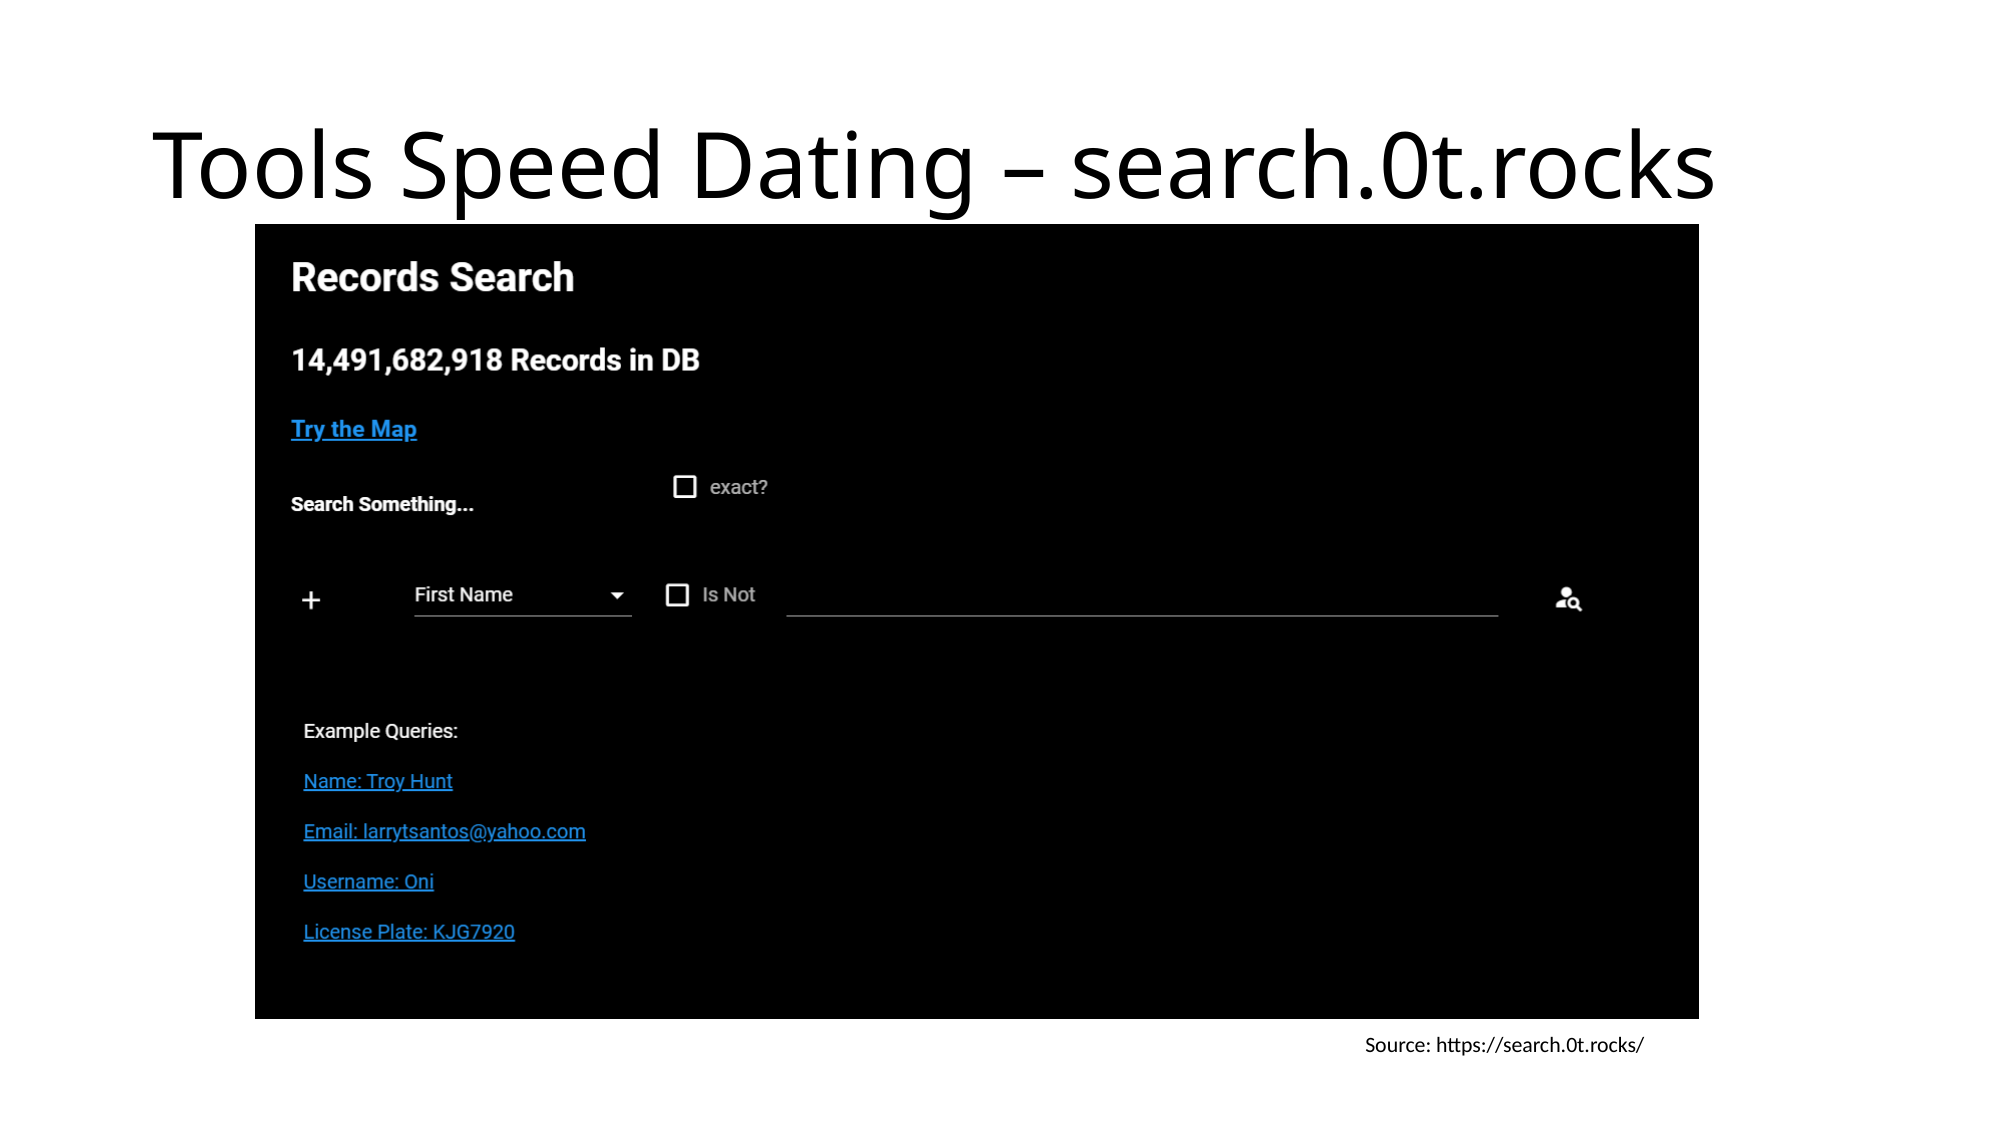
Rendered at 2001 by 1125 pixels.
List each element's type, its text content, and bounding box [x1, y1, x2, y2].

text_box Source: https://search.0t.rocks/ [1350, 1023, 2000, 1065]
title Tools Speed Dating – search.0t.rocks [137, 59, 1863, 278]
picture [255, 224, 1699, 1019]
